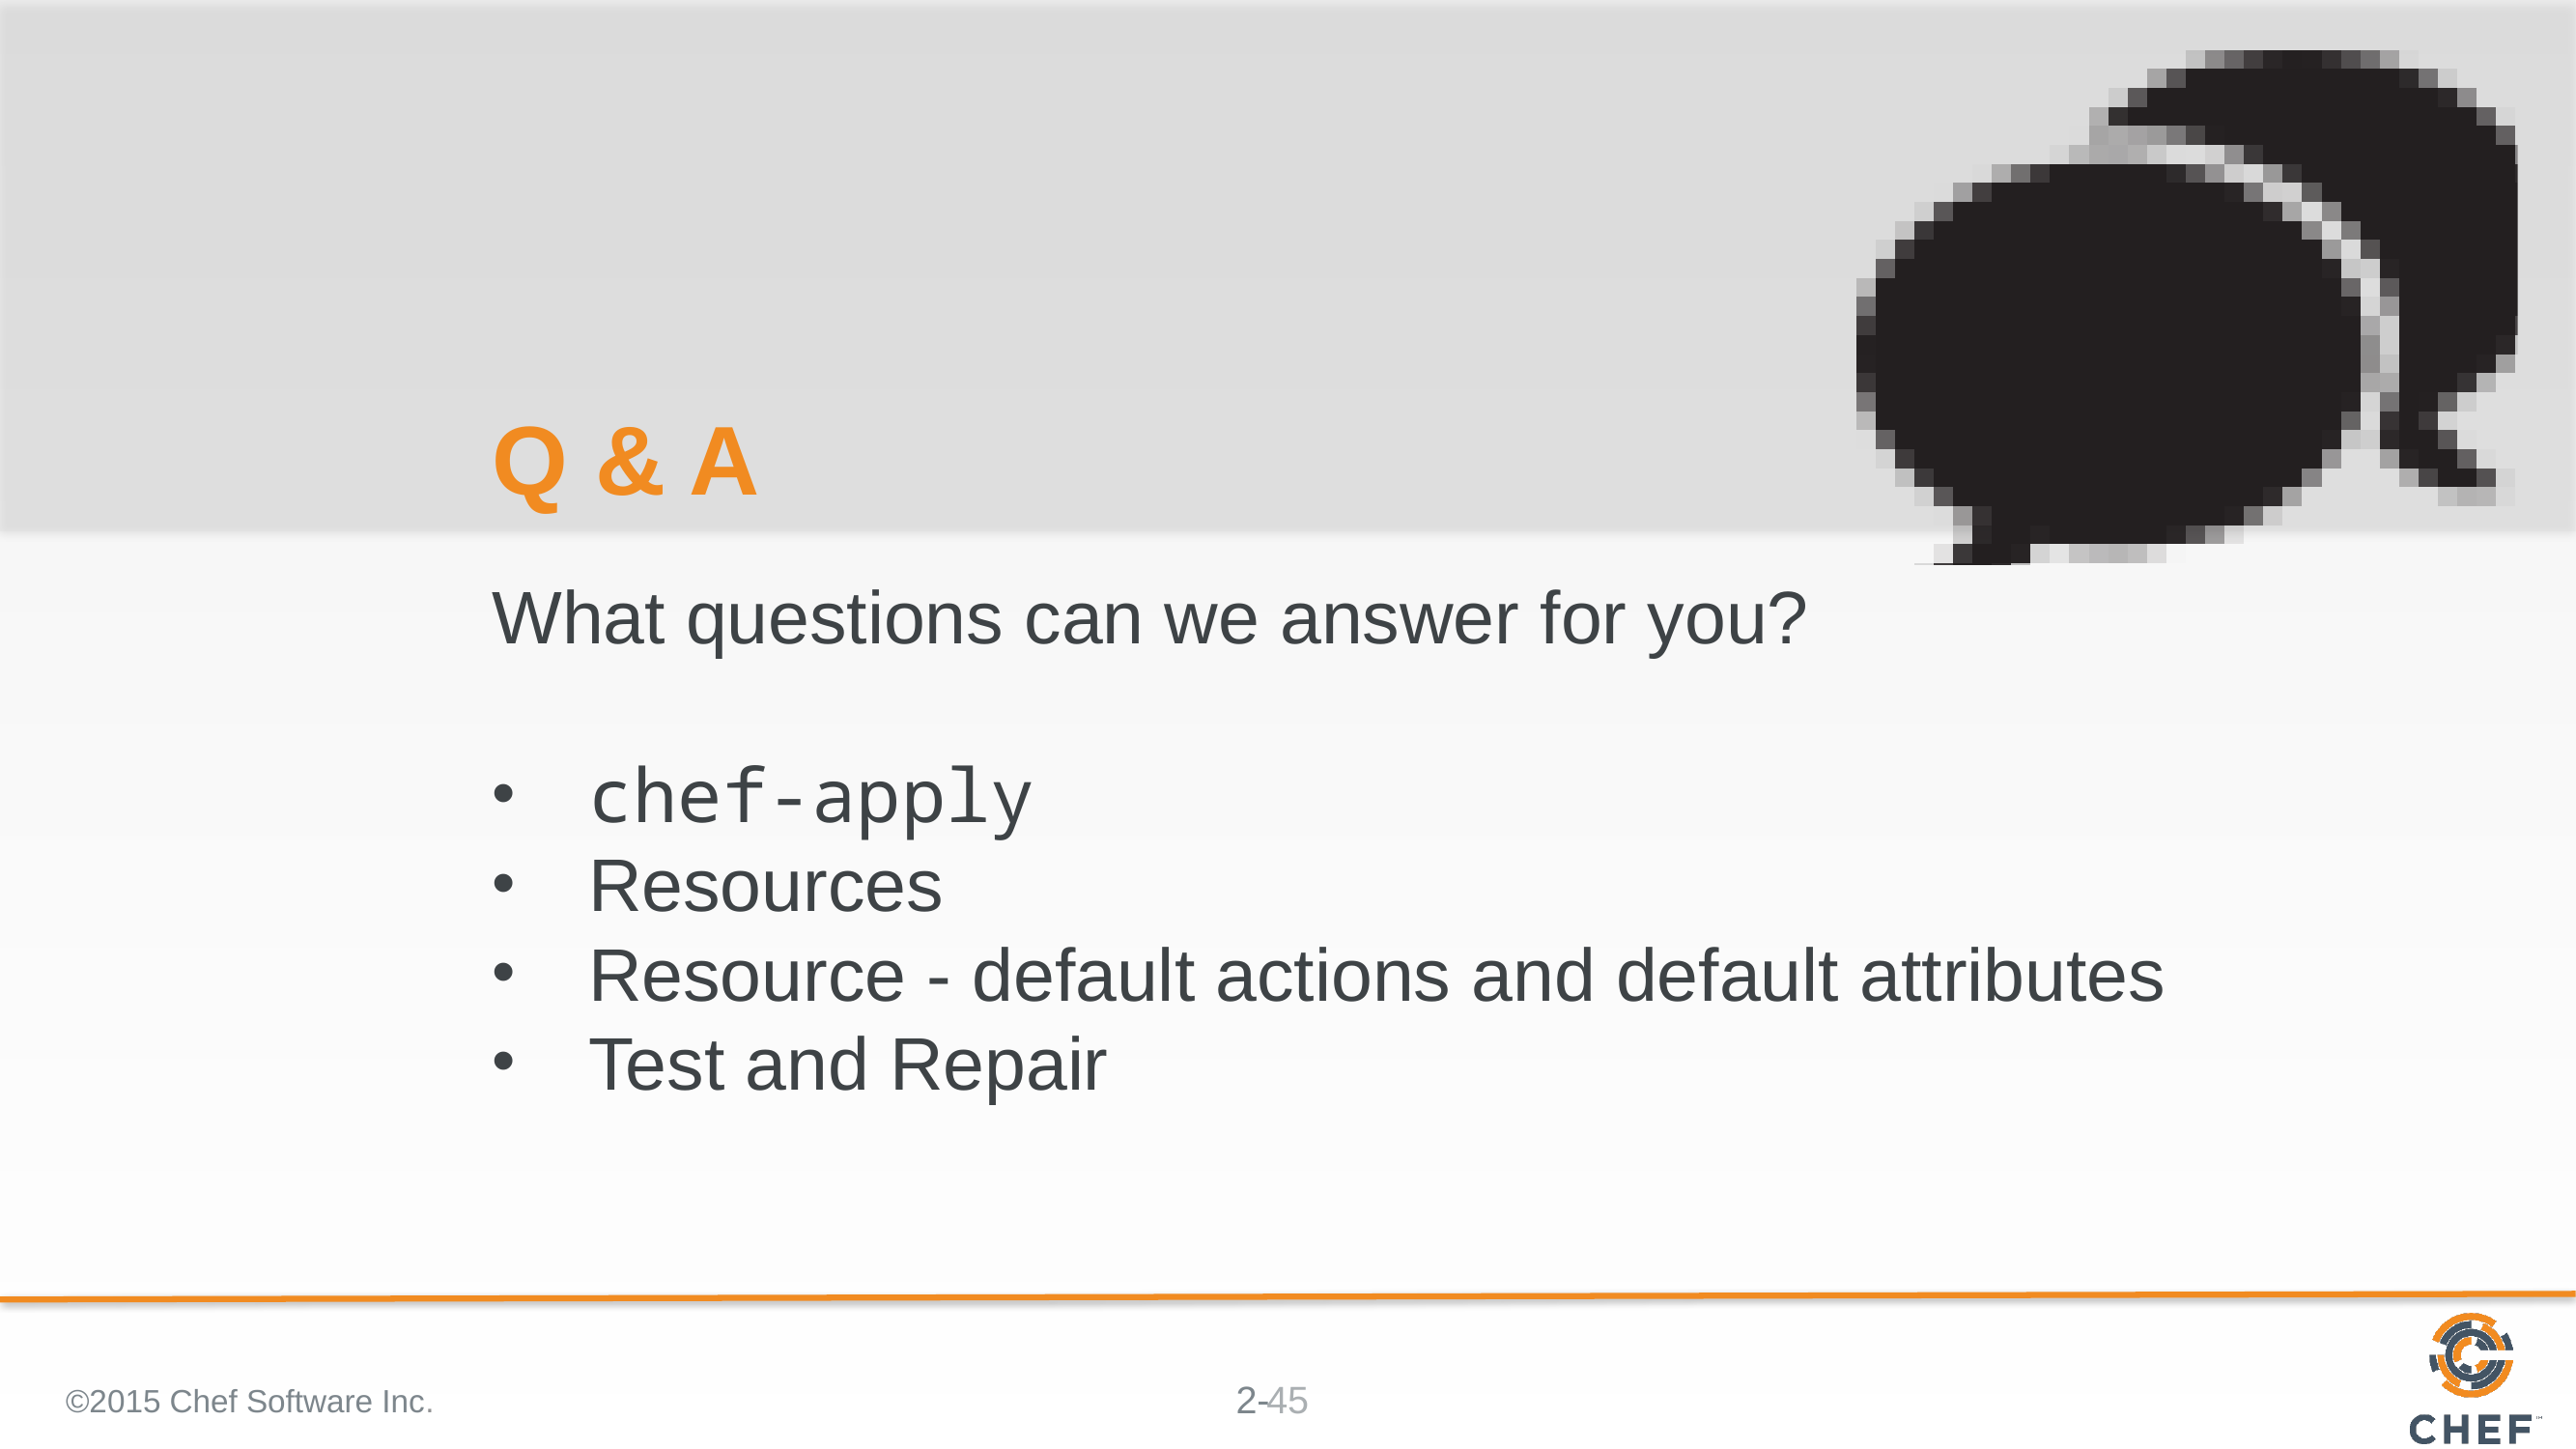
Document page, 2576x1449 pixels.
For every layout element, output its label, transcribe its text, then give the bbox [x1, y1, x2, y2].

footer ©2015 Chef Software Inc. [51, 1359, 952, 1440]
title Q & A [477, 395, 2217, 531]
picture [2399, 1297, 2550, 1449]
slide_number 45 [998, 1359, 1578, 1437]
subtitle What questions can we answer for you? chef-apply Resources Resource - default actions and default attributes Test and Repair [477, 554, 2217, 1326]
